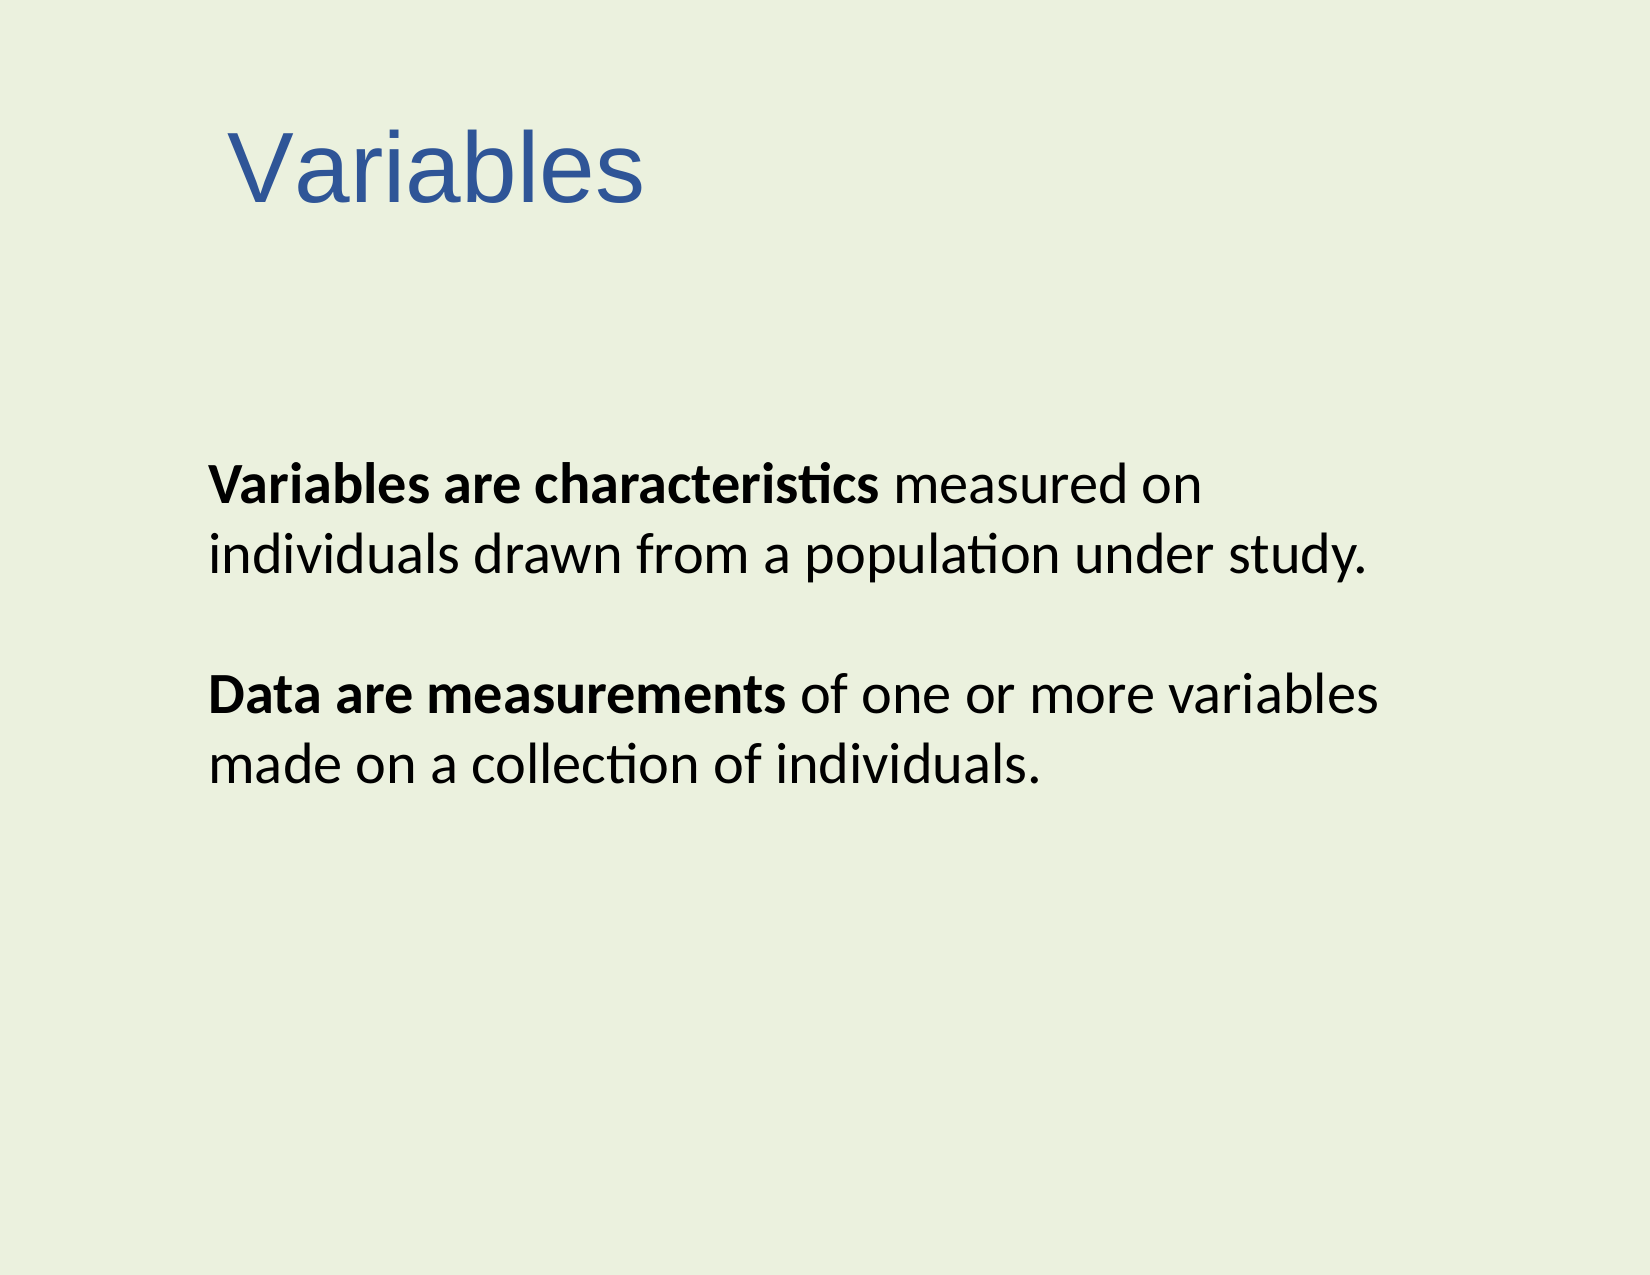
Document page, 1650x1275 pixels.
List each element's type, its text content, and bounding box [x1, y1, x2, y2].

title Variables [137, 99, 734, 316]
text_box Variables are characteristics measured on individuals drawn from a population under study. Data are measurements of one or more variables made on a collection of individuals. [193, 437, 1457, 803]
